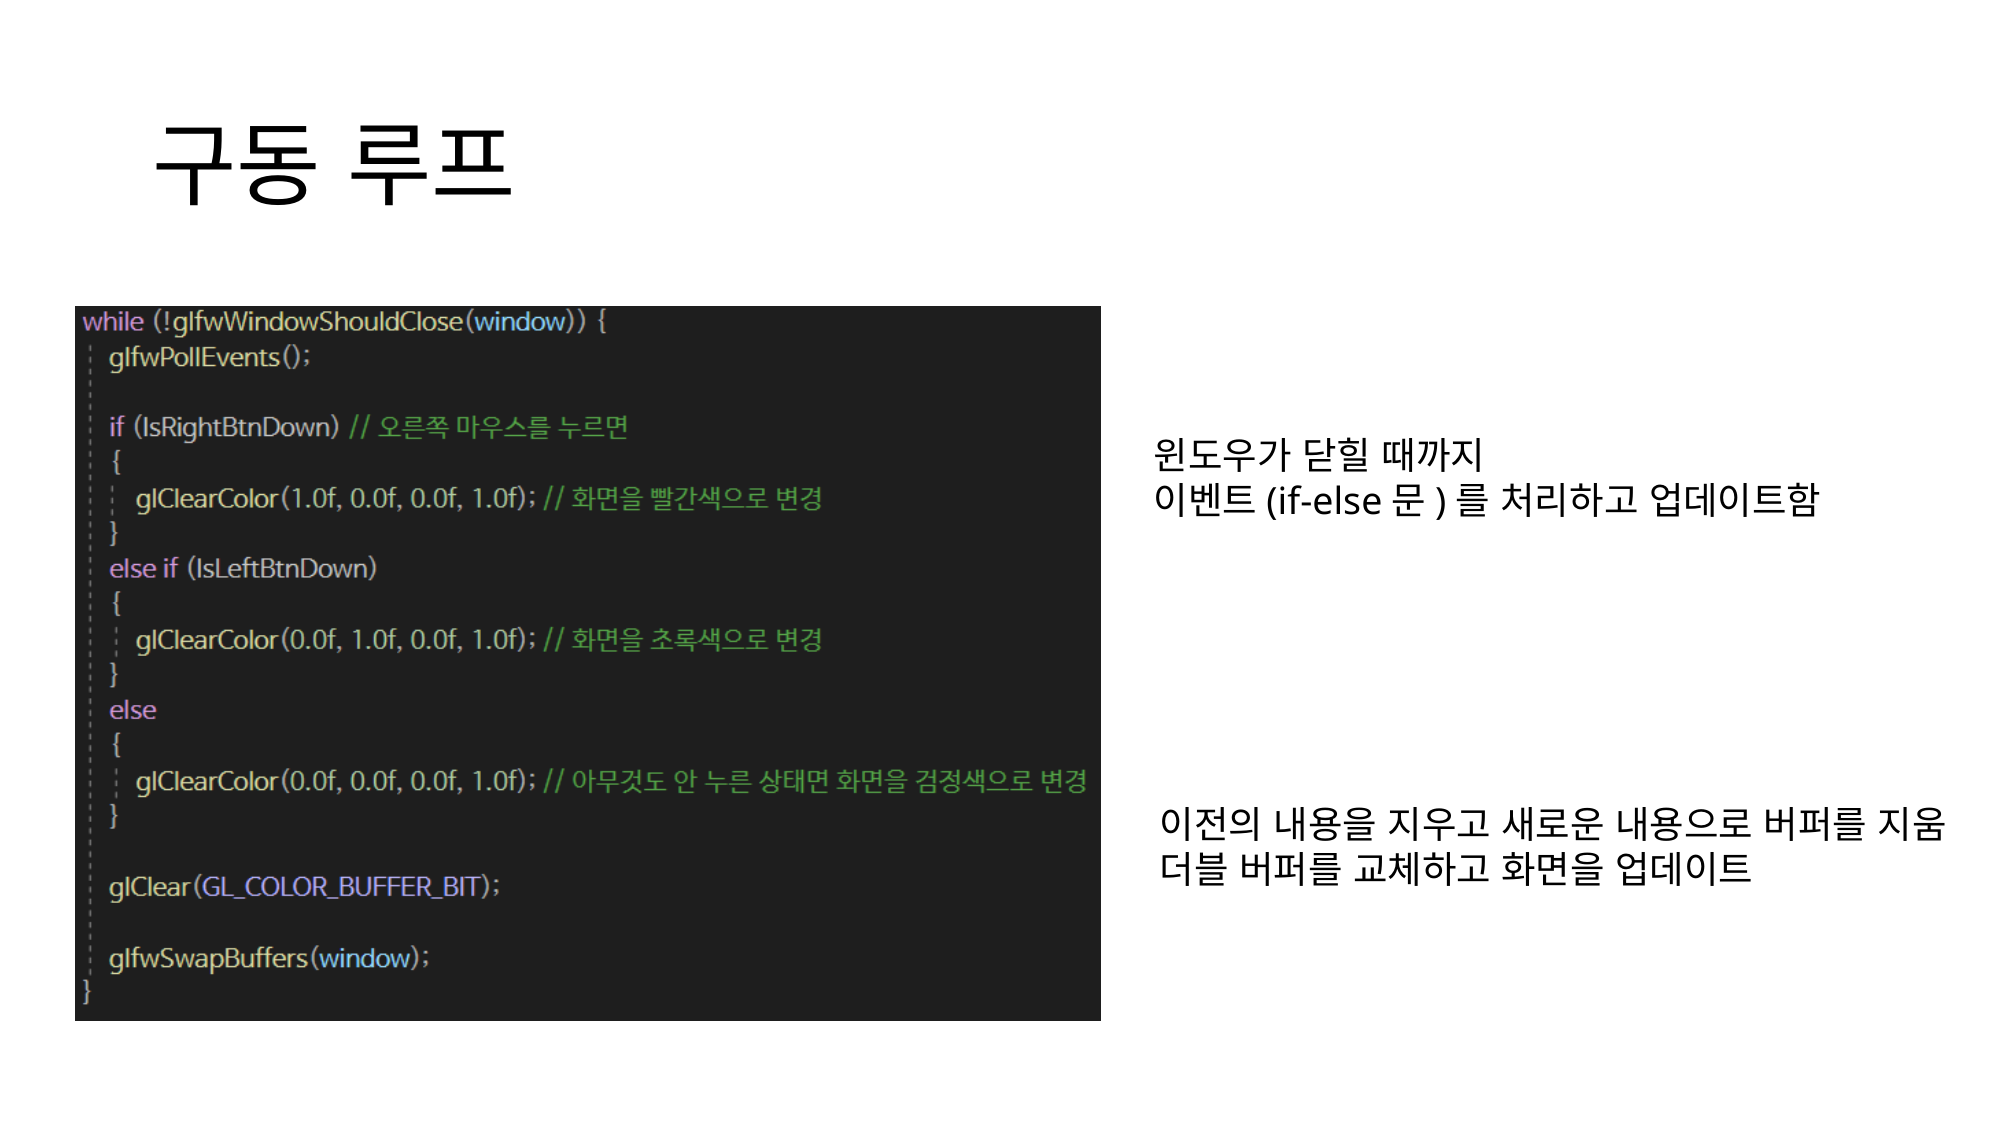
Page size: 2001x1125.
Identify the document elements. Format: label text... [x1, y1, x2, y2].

text_box 윈도우가 닫힐 때까지 이벤트(if-else문)를 처리하고 업데이트함 [1139, 424, 1837, 530]
text_box 이전의 내용을 지우고 새로운 내용으로 버퍼를 지움 더블 버퍼를 교체하고 화면을 업데이트 [1144, 793, 1963, 899]
title 구동 루프 [137, 59, 1863, 278]
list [75, 306, 1101, 1021]
